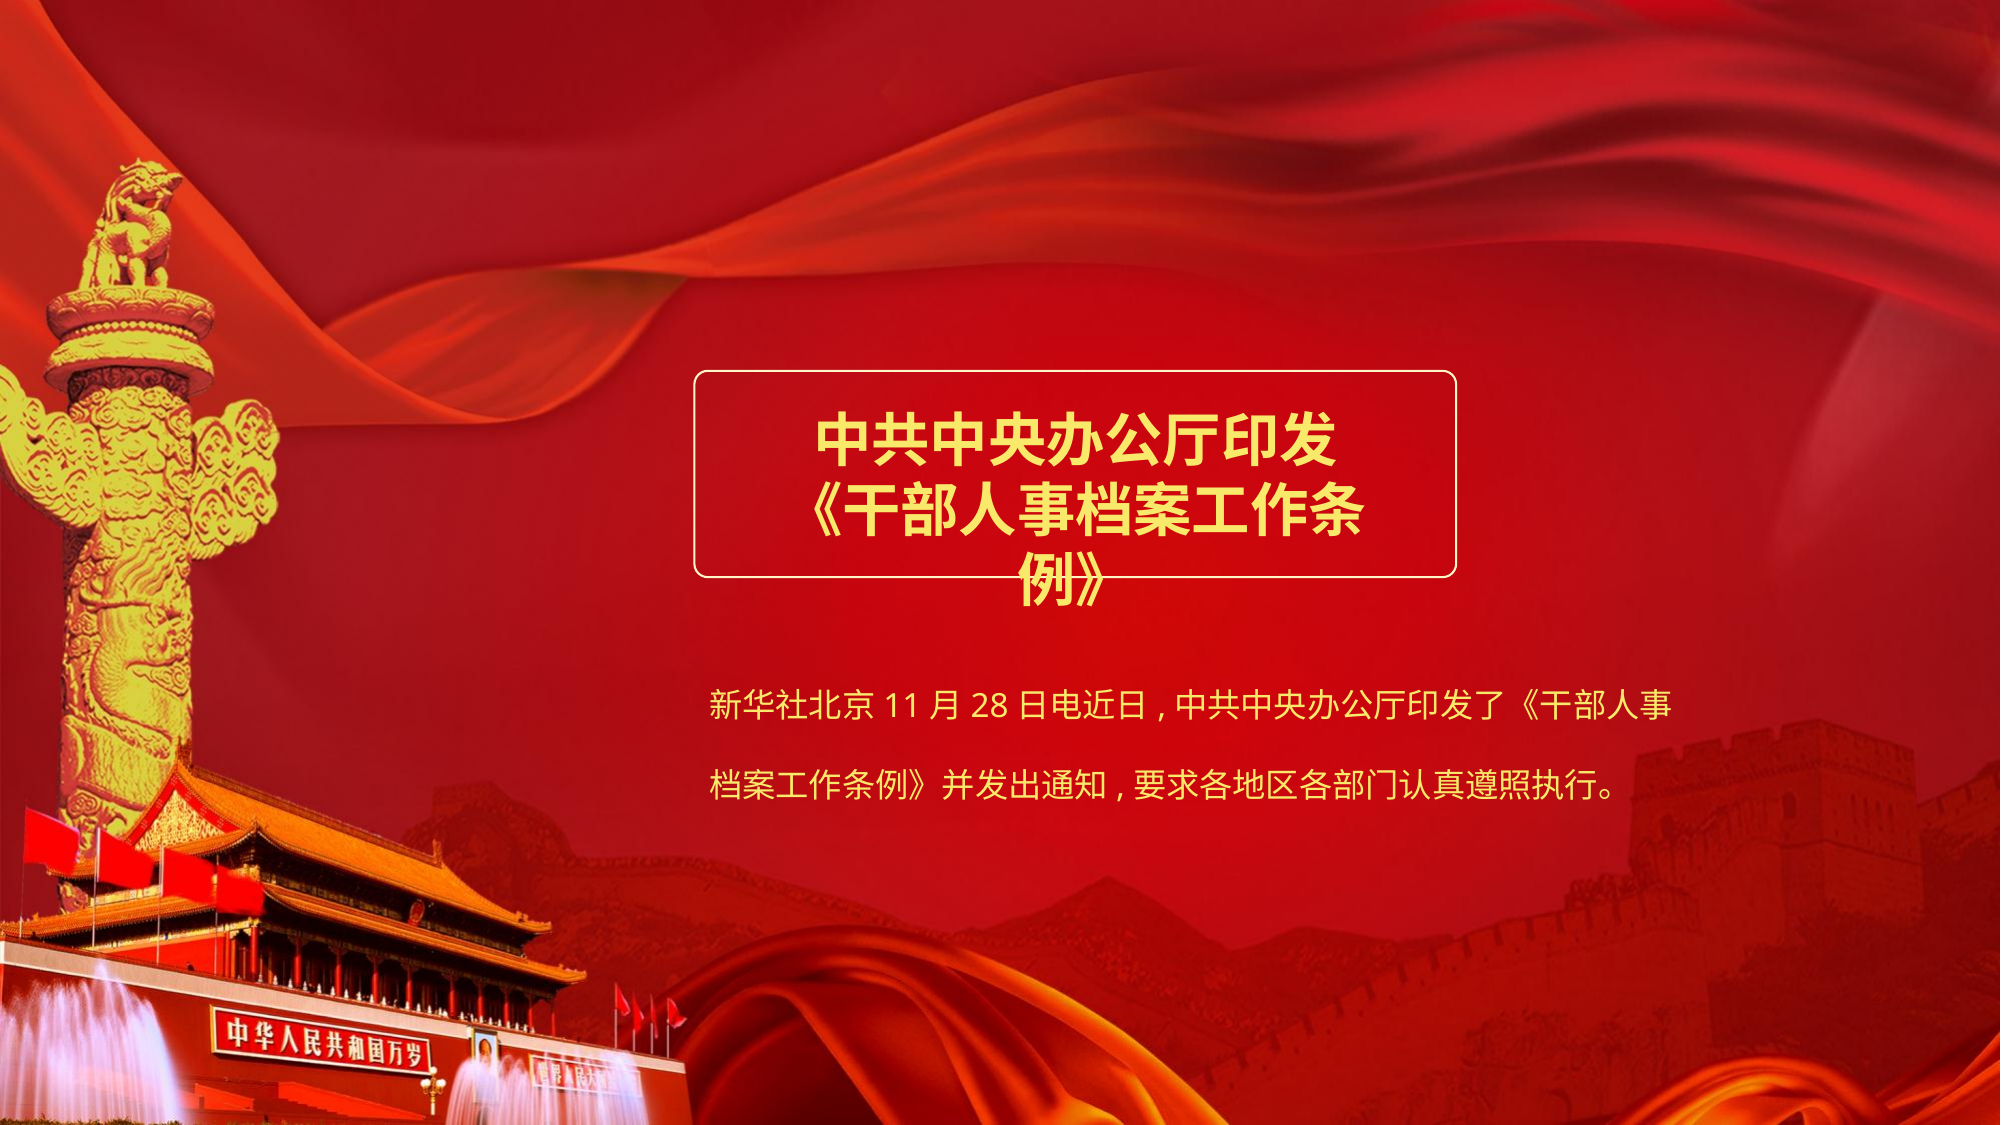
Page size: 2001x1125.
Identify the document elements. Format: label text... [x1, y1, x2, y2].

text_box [694, 370, 1457, 578]
picture [0, 0, 2000, 1125]
text_box 新华社北京11月28日电近日,中共中央办公厅印发了《干部人事档案工作条例》并发出通知,要求各地区各部门认真遵照执行。 [694, 636, 1716, 812]
